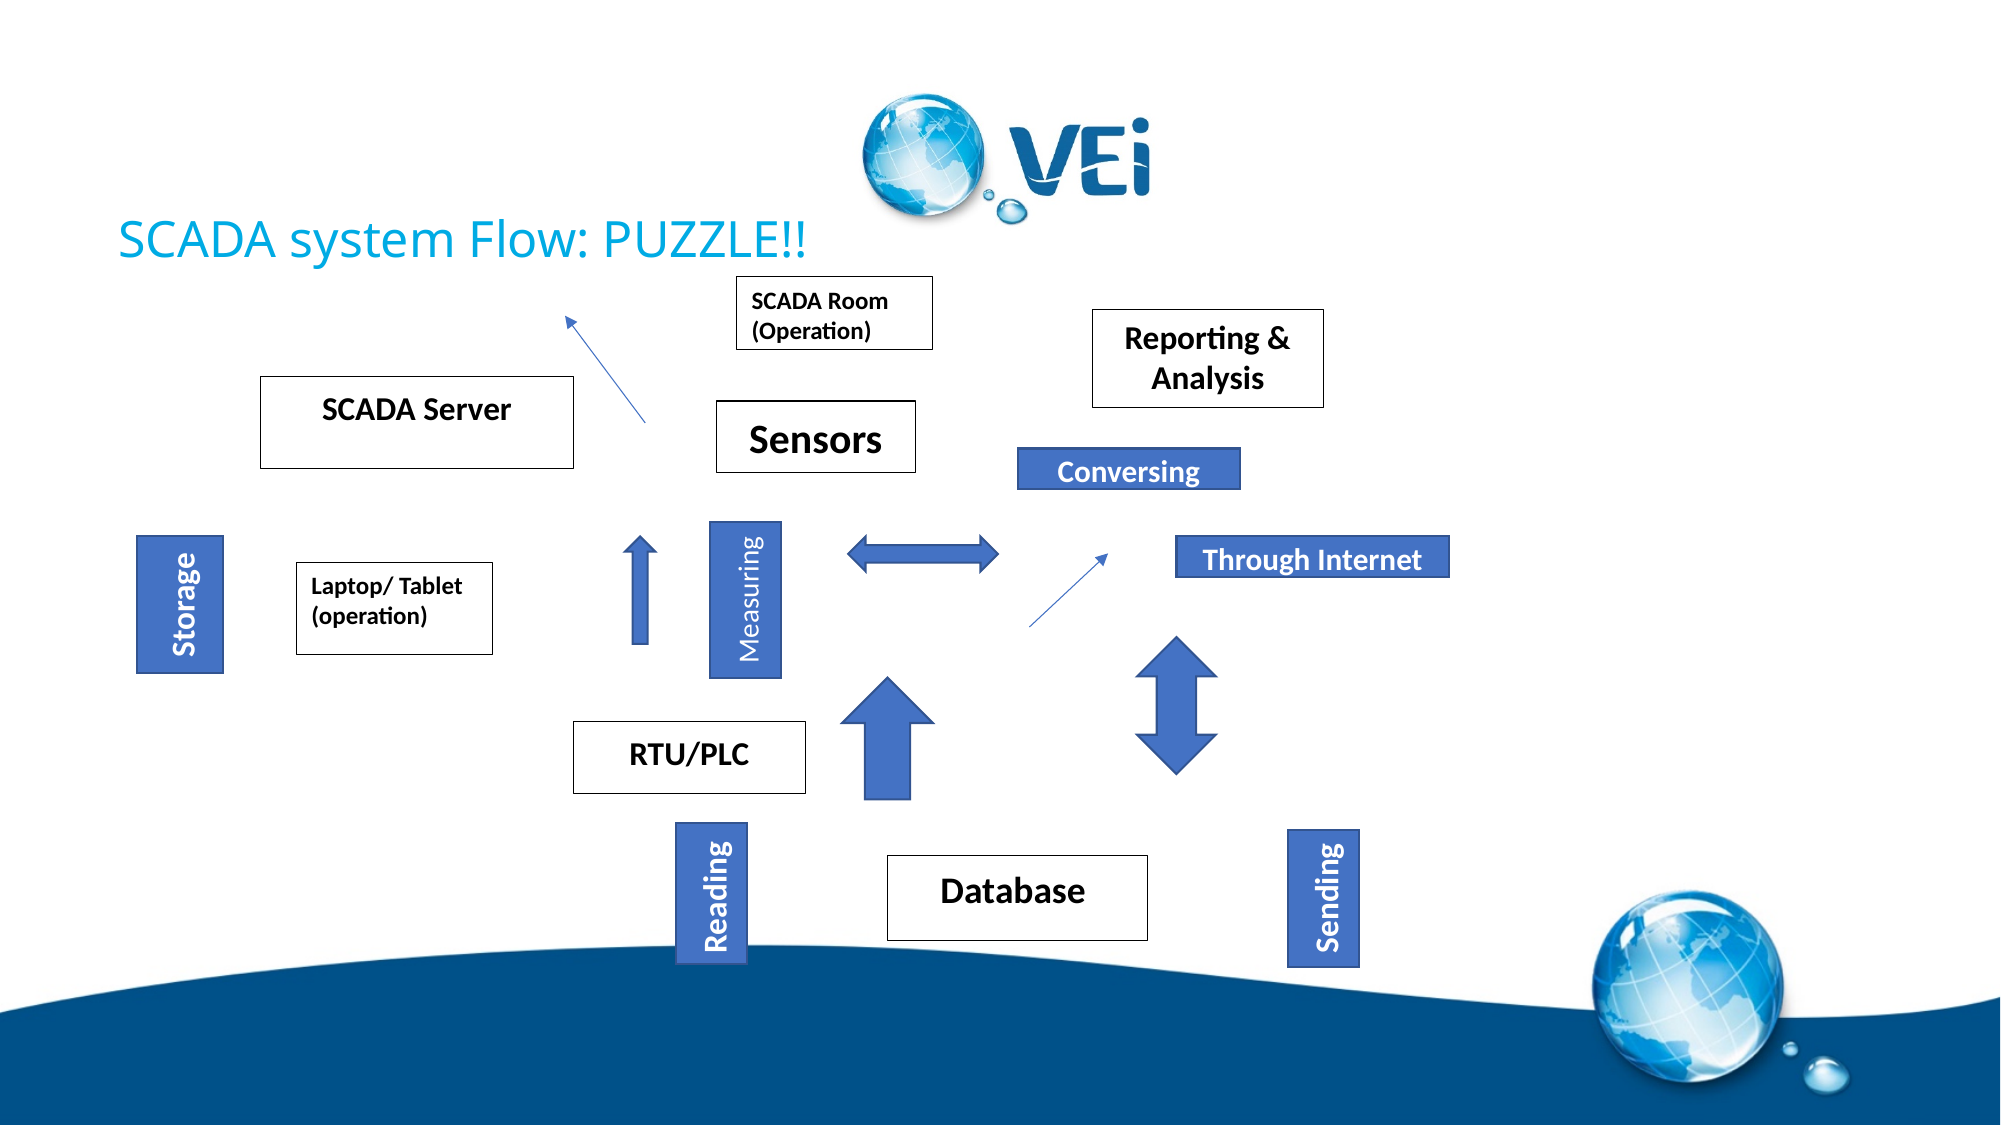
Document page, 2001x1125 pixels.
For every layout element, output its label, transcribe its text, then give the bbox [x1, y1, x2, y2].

picture [0, 873, 2001, 1125]
title SCADA system Flow: PUZZLE!! [103, 206, 1828, 315]
picture [852, 84, 1159, 206]
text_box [136, 276, 1449, 967]
